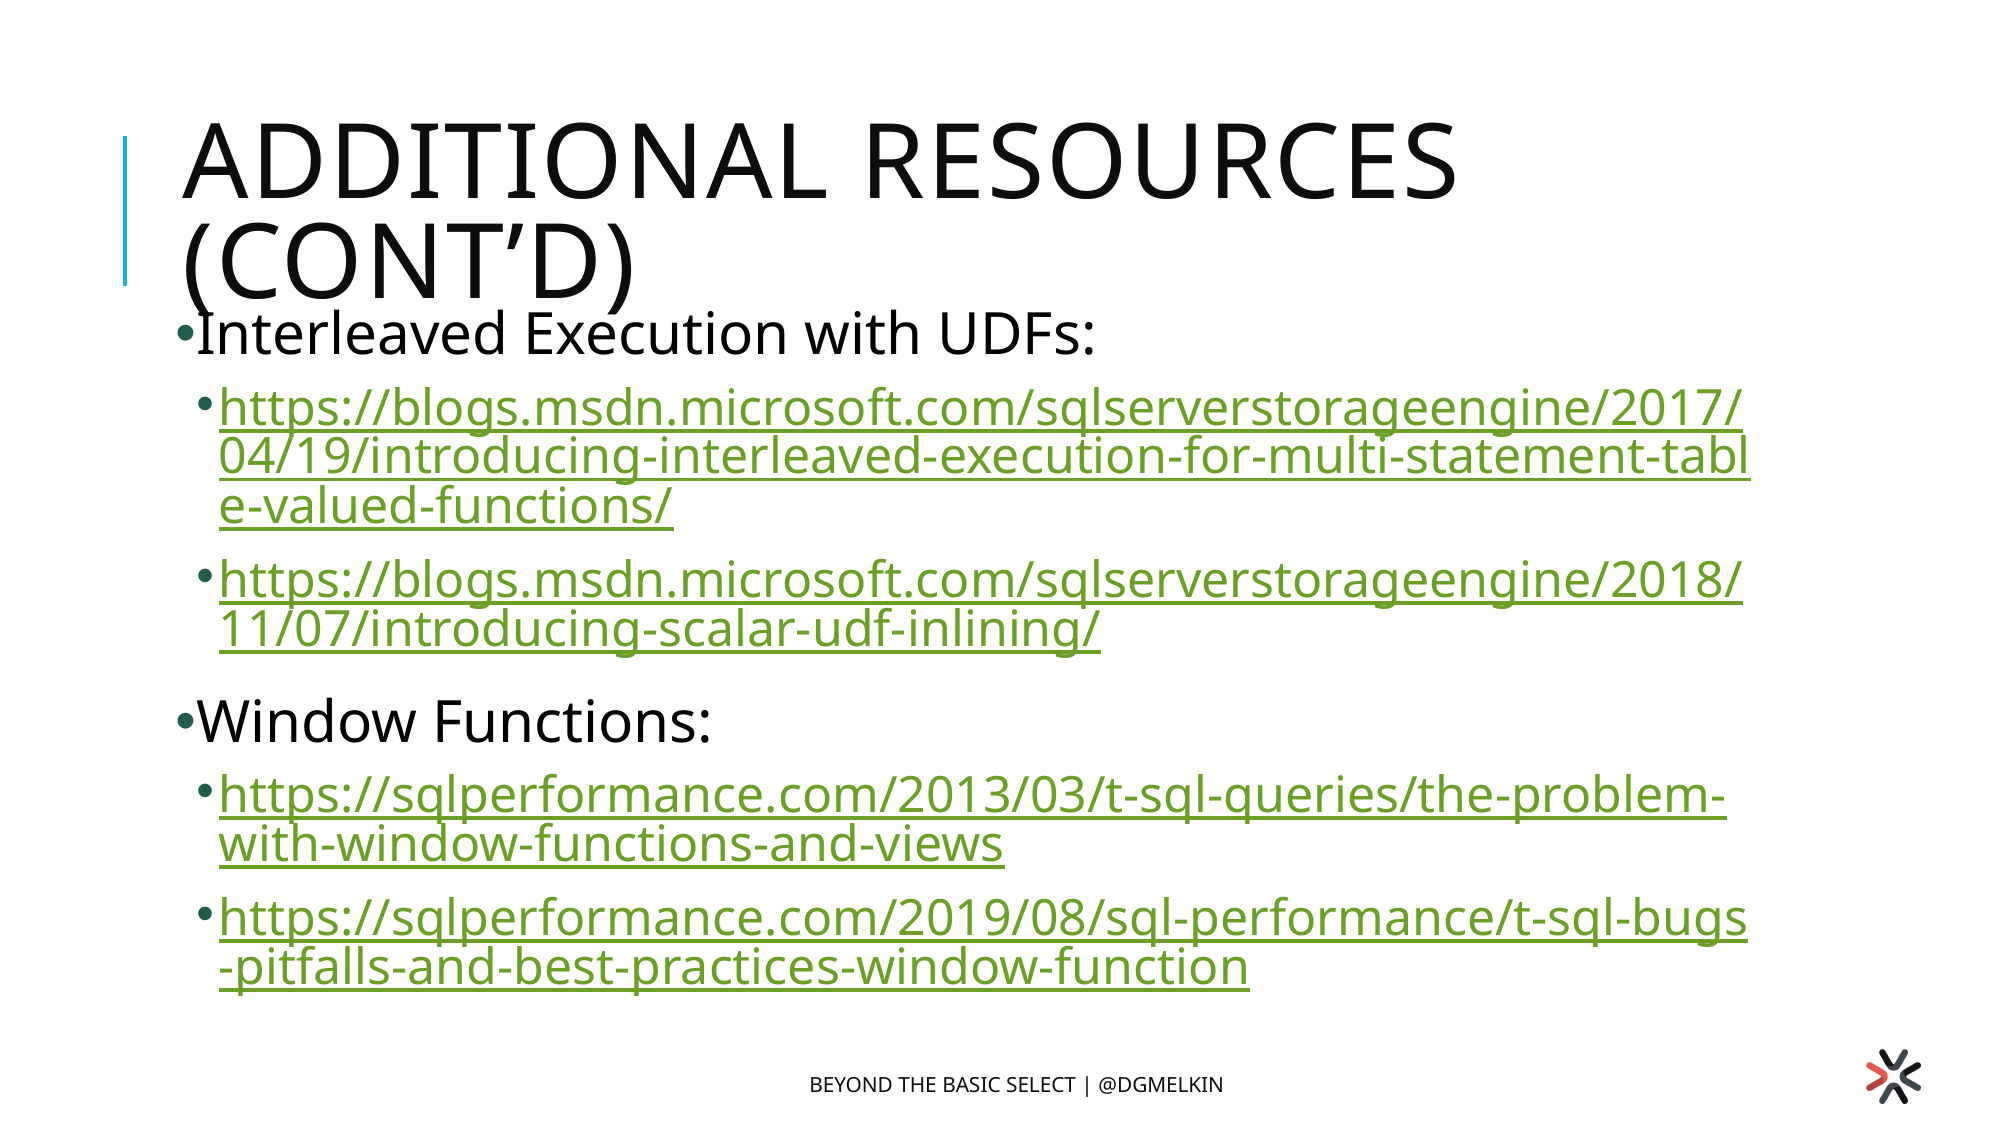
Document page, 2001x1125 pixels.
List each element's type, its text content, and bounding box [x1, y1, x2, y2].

title Additional Resources (cont’d) [168, 96, 1763, 296]
footer Beyond the Basic SELECT | @dgmelkin [794, 1061, 1763, 1107]
list Interleaved Execution with UDFs: https://blogs.msdn.microsoft.com/sqlserverstorageengine/2017/04/19/introducing-interleaved-execution-for-multi-statement-table-valued-functions/ https://blogs.msdn.microsoft.com/sqlserverstorageengine/2018/11/07/introducing-scalar-udf-inlining/ Window Functions: https://sqlperformance.com/2013/03/t-sql-queries/the-problem-with-window-functions-and-views https://sqlperformance.com/2019/08/sql-performance/t-sql-bugs-pitfalls-and-best-practices-window-function [168, 296, 1763, 1035]
picture [1846, 1029, 1941, 1124]
